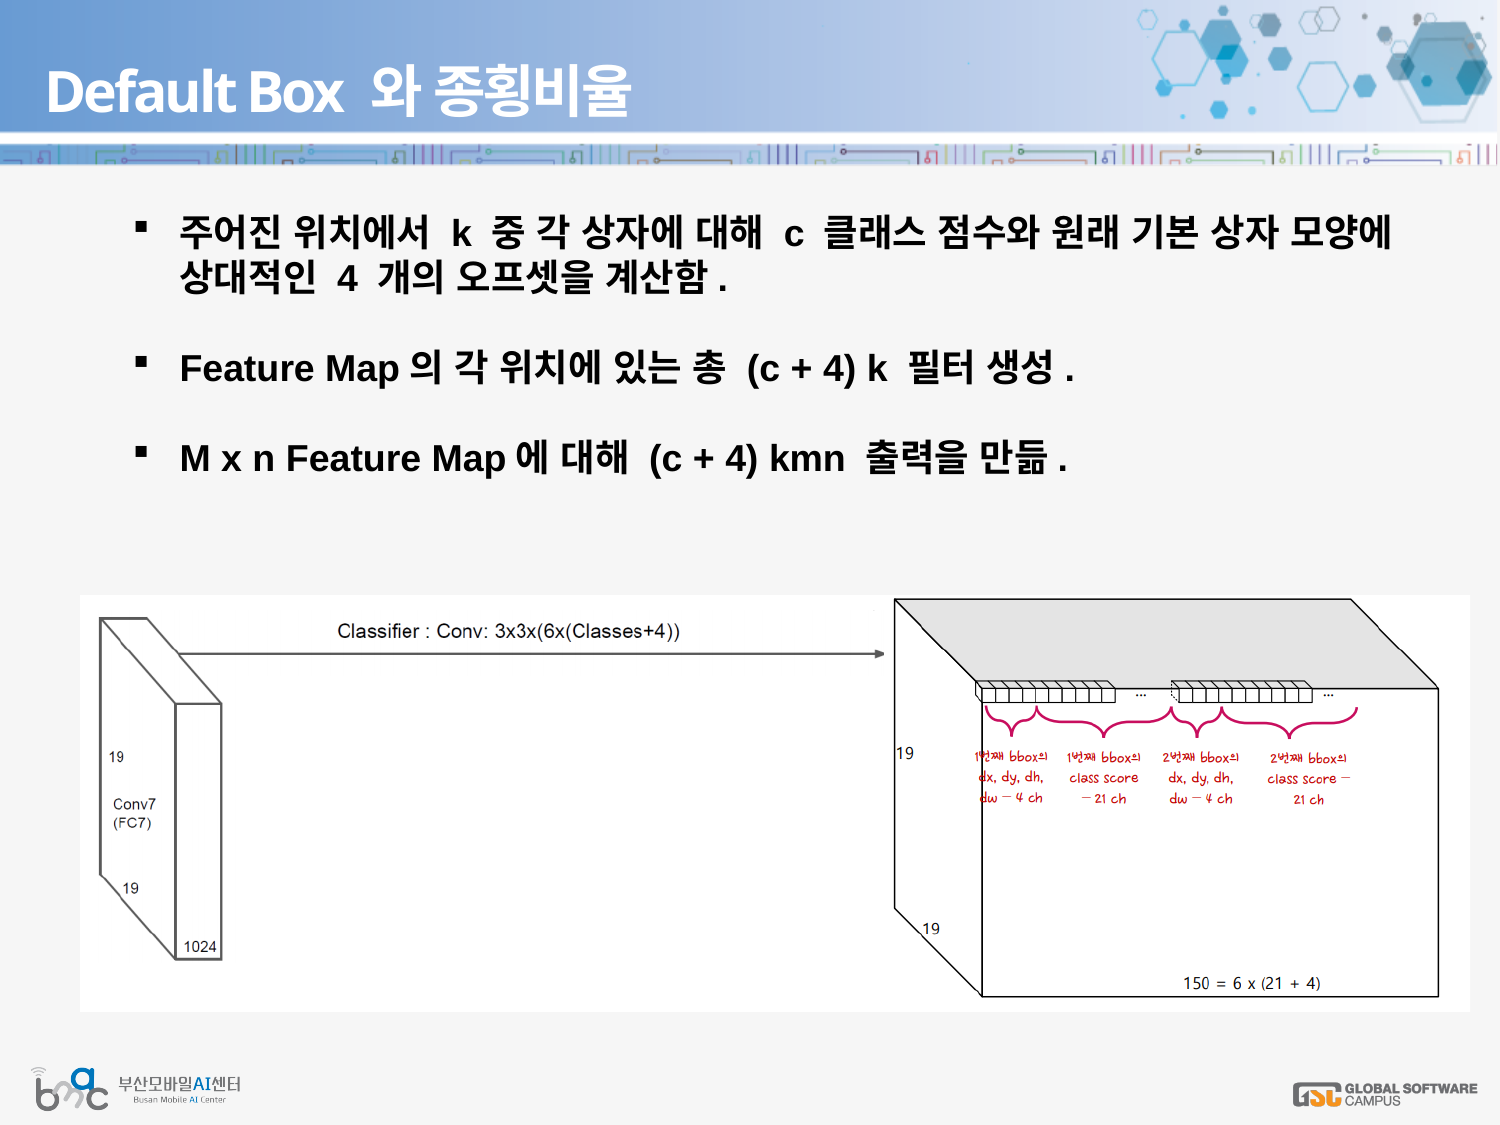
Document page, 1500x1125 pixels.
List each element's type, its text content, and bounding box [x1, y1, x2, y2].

picture [27, 1059, 245, 1114]
text_box 주어진 위치에서 k 중 각 상자에 대해 c 클래스 점수와 원래 기본 상자 모양에 상대적인 4 개의 오프셋을 계산함. Feature Map의 각 위치에 있는 총 (c + 4) k 필터 생성. M x n Feature Map에 대해 (c + 4) kmn 출력을 만듦. [117, 201, 1420, 487]
title Default Box 와 종횡비율 [29, 48, 1471, 132]
picture [0, 0, 1498, 1057]
picture [1283, 1072, 1487, 1116]
